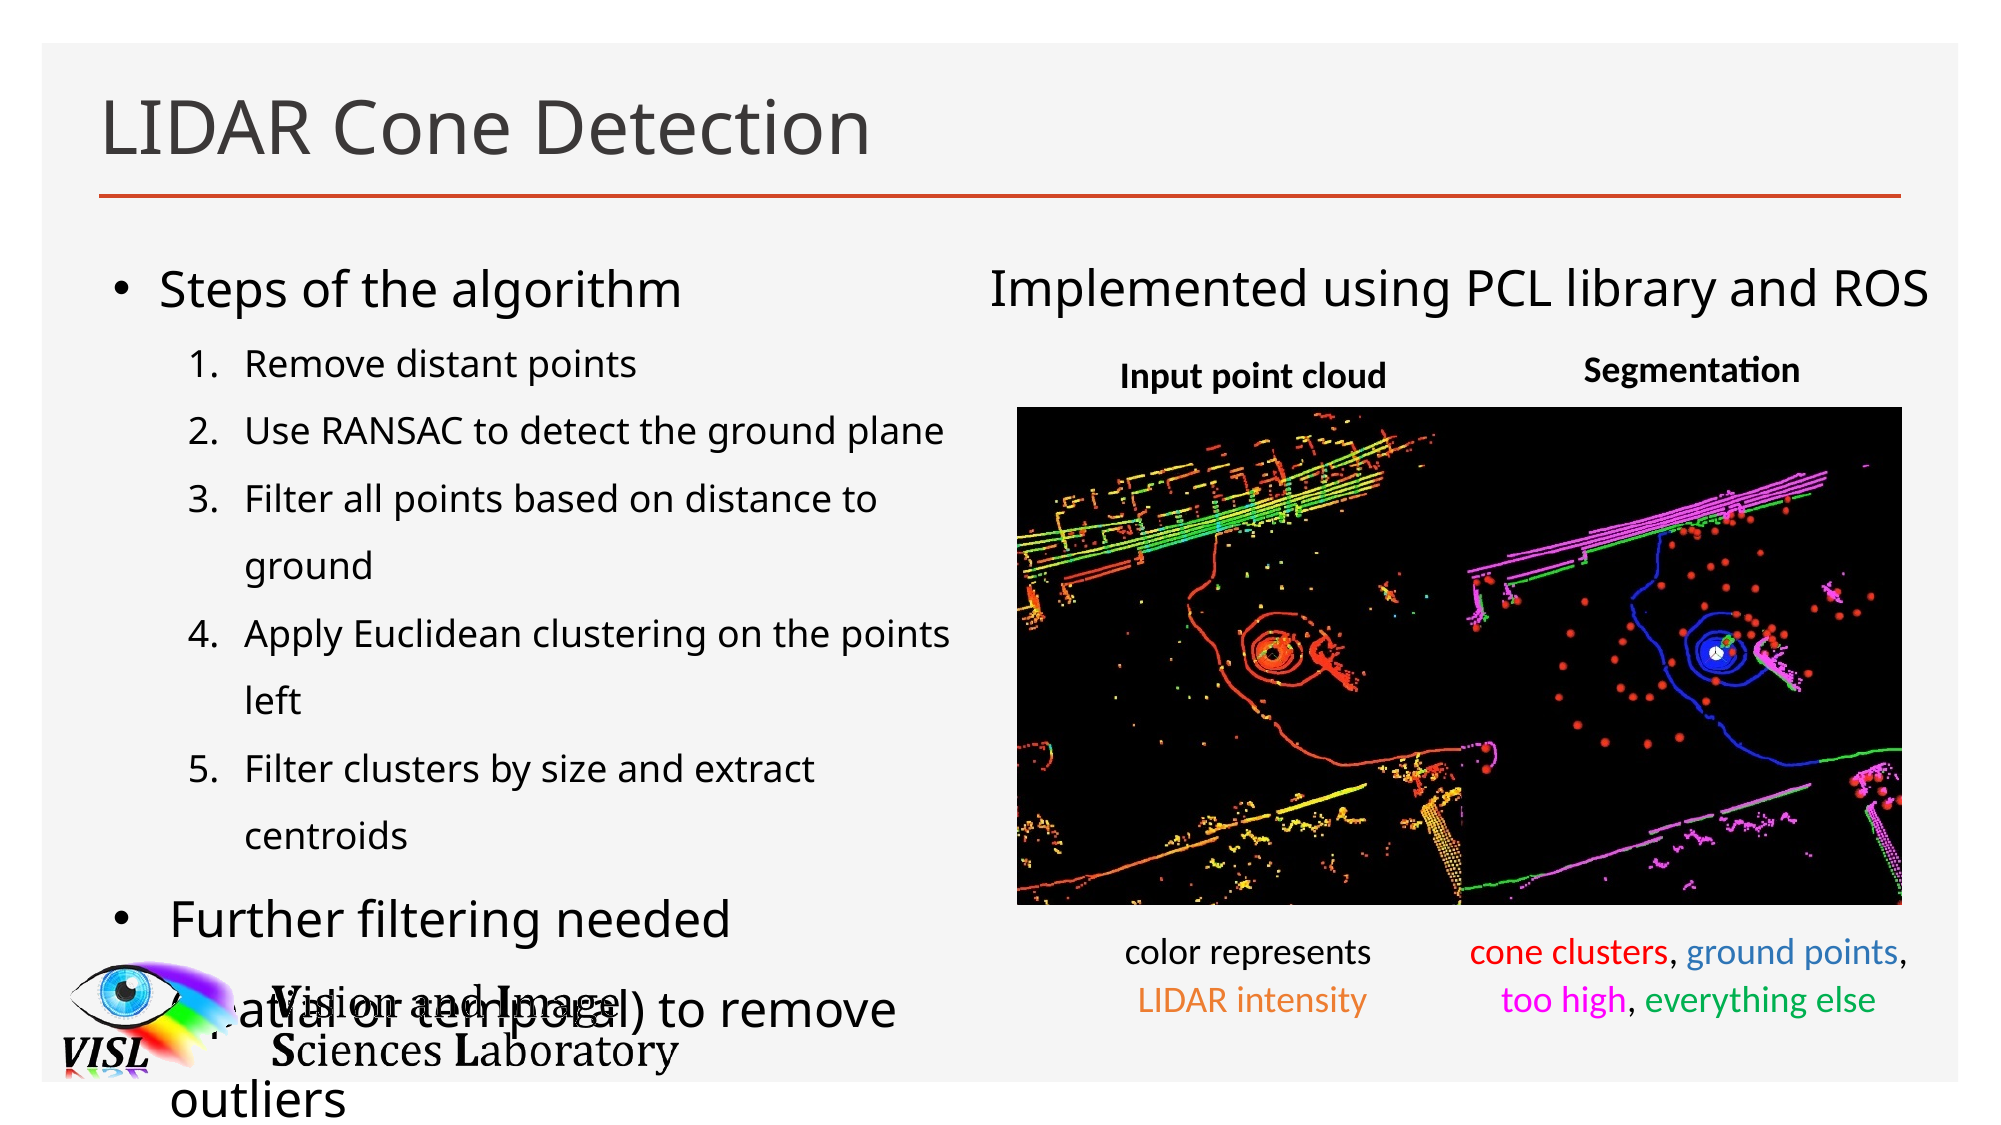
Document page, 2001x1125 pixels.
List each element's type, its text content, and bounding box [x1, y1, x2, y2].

text_box color represents LIDAR intensity [970, 916, 1460, 1028]
text_box Segmentation [1569, 337, 1816, 398]
picture [1017, 407, 1902, 905]
text_box Implemented using PCL library and ROS [976, 218, 1945, 324]
text_box cone clusters, ground points, too high, everything else [1460, 916, 1936, 1028]
picture [41, 957, 686, 1083]
text_box Steps of the algorithm Remove distant points Use RANSAC to detect the ground plane Filter all points based on distance to ground Apply Euclidean clustering on the points left Filter clusters by size and extract centroids Further filtering needed (spatial or temporal) to remove outliers [98, 220, 1000, 1125]
list LIDAR Cone Detection [84, 72, 1675, 178]
text_box Input point cloud [1105, 343, 1411, 404]
